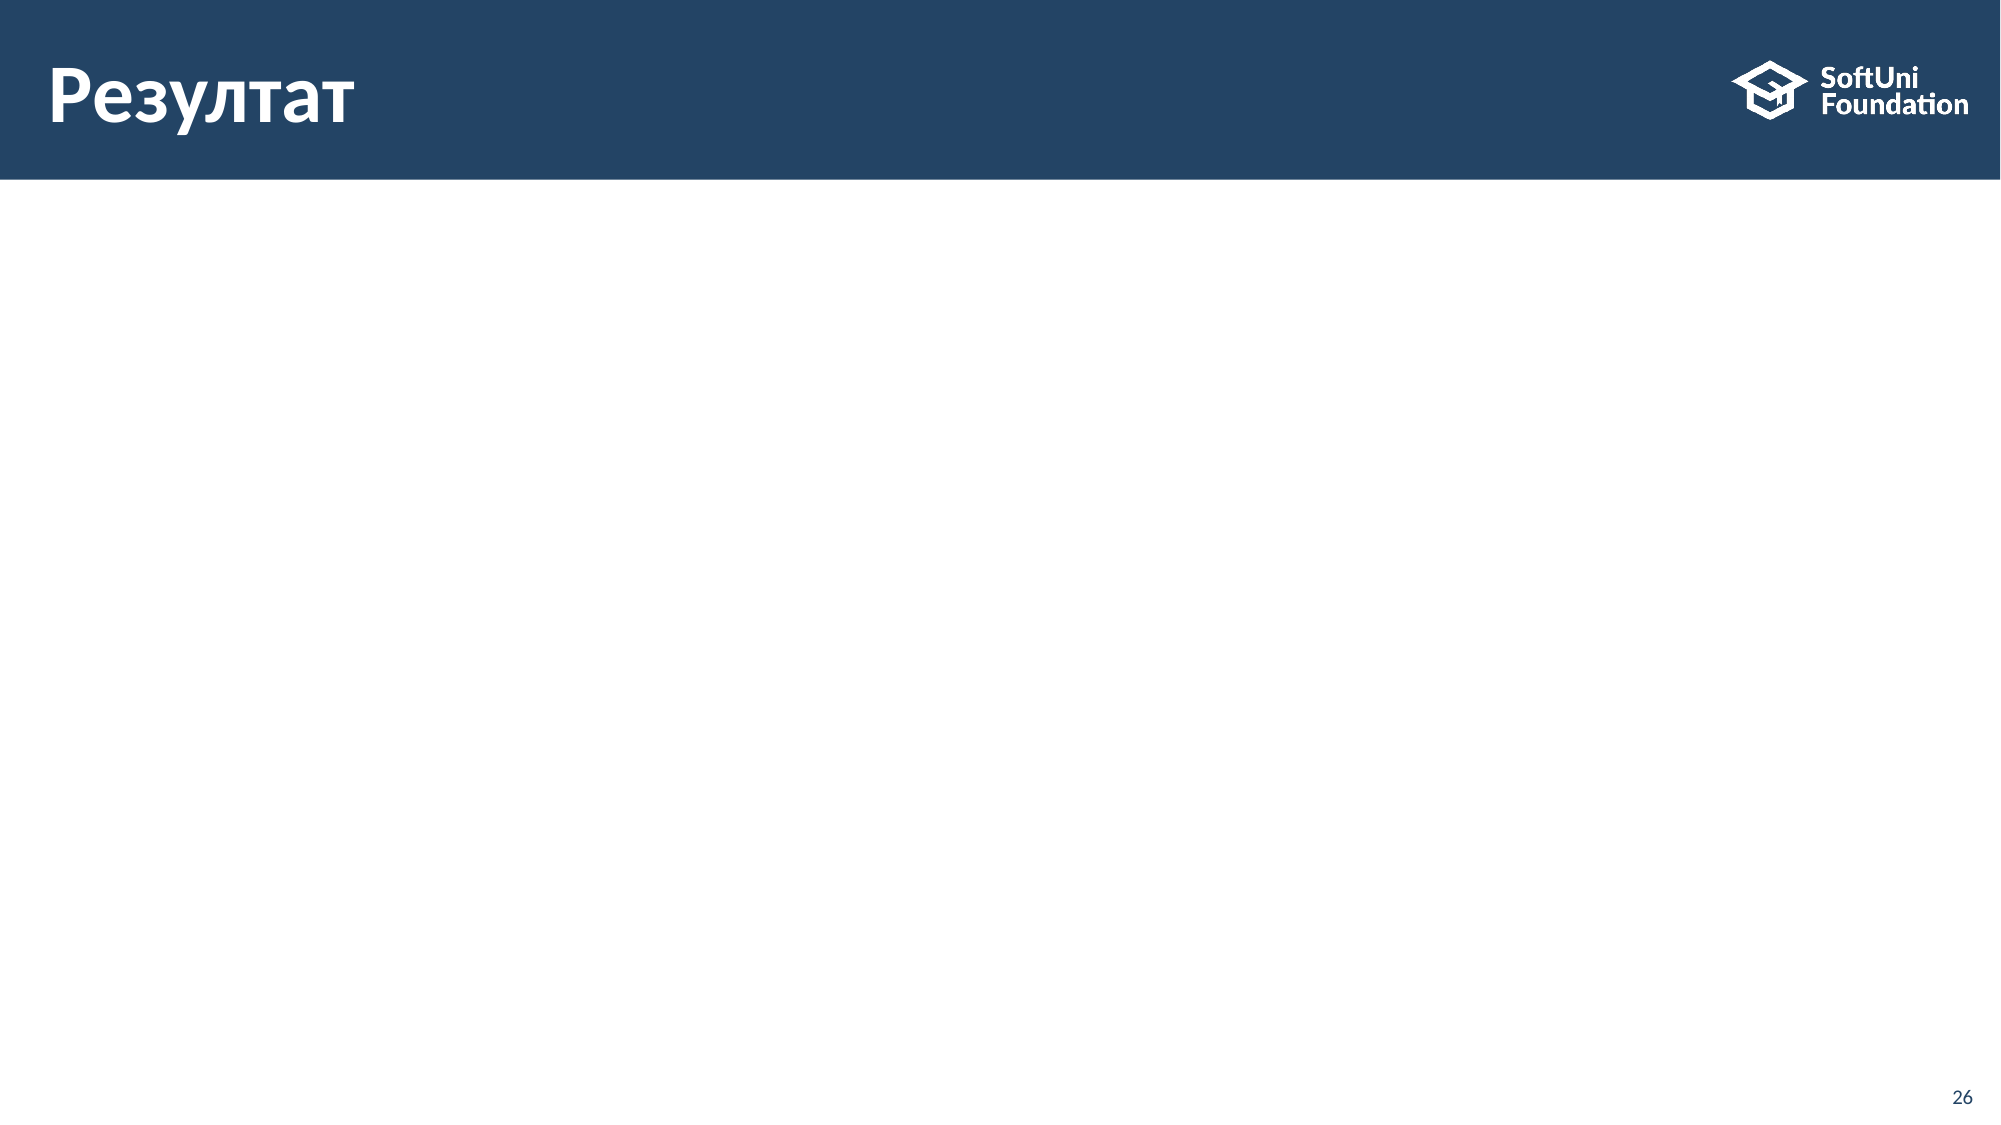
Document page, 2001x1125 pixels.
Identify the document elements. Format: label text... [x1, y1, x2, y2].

slide_number 26 [1927, 1067, 1989, 1117]
picture [1731, 60, 1968, 120]
title Резултат [31, 16, 1716, 162]
